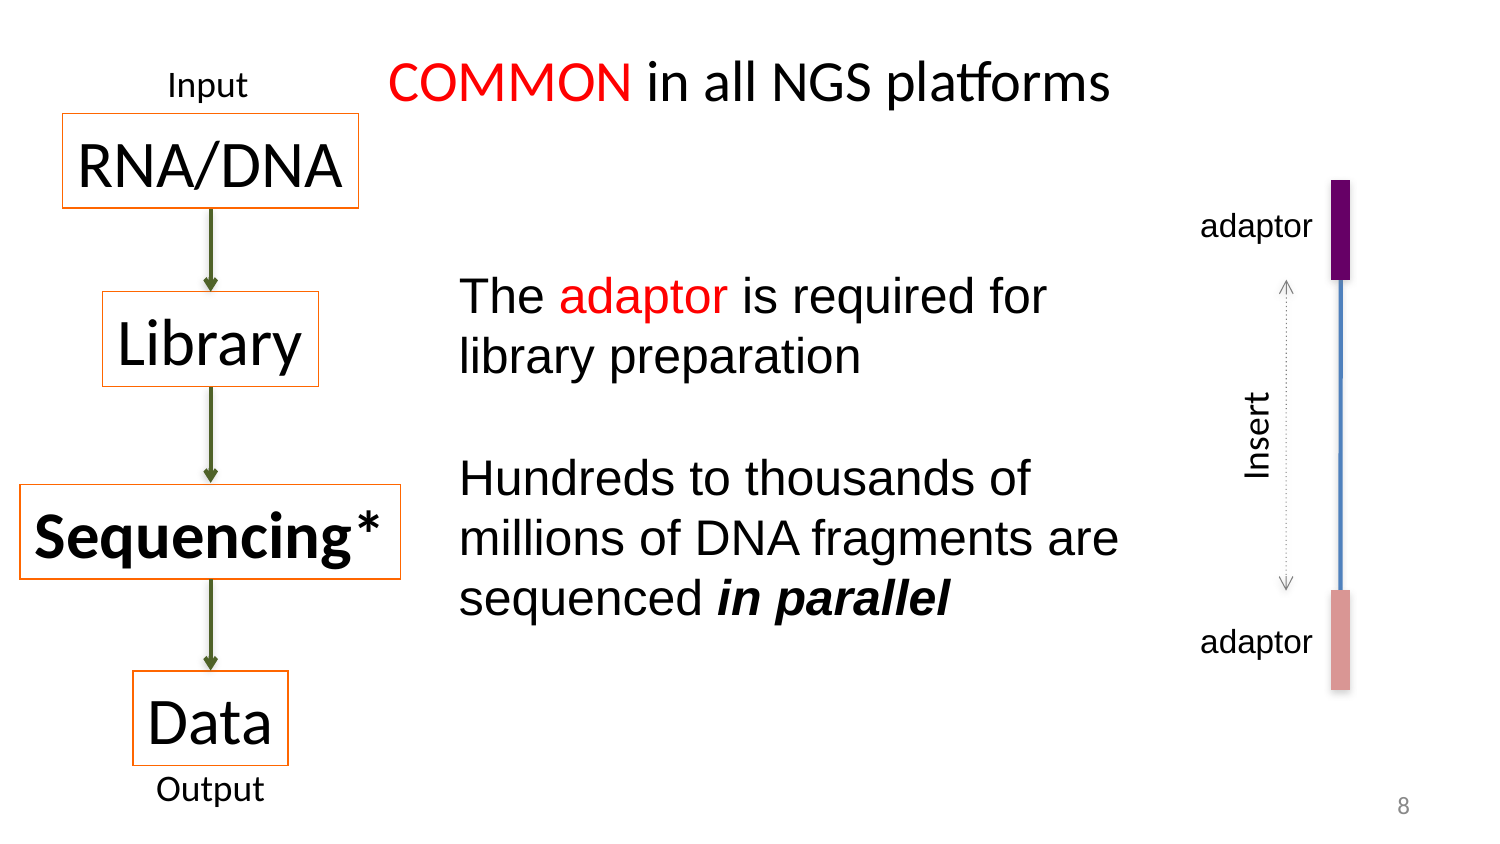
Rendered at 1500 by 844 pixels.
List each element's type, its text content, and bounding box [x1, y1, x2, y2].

title COMMON in all NGS platforms [75, 33, 1425, 123]
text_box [1184, 180, 1350, 690]
text_box Hundreds to thousands of millions of DNA fragments are sequenced in parallel [444, 437, 1167, 633]
text_box Sequencing* [19, 484, 401, 580]
text_box Input [152, 52, 264, 113]
text_box RNA/DNA [62, 113, 359, 209]
slide_number 8 [1074, 782, 1425, 827]
text_box Data [132, 670, 289, 766]
text_box The adaptor is required for library preparation [444, 255, 1125, 391]
text_box Output [141, 757, 280, 817]
text_box Library [102, 291, 319, 387]
